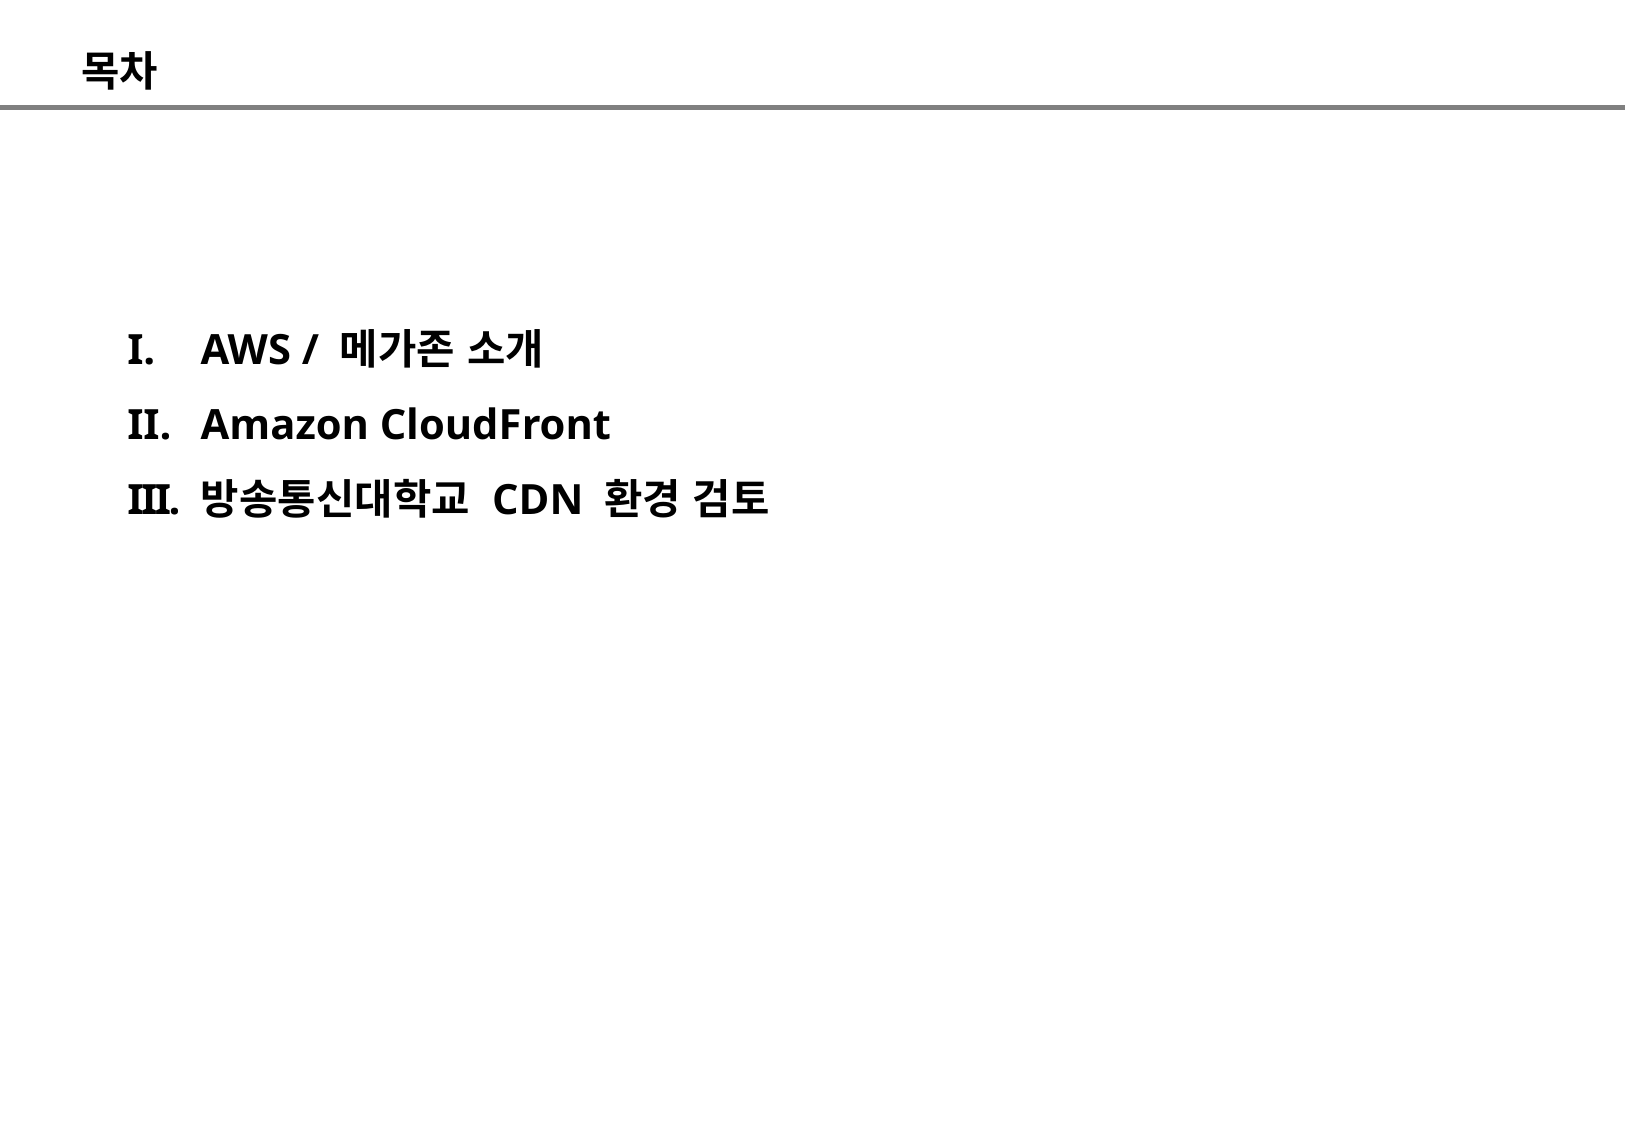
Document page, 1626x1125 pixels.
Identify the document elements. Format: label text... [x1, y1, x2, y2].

text_box 목차 [75, 31, 1551, 105]
text_box AWS / 메가존 소개 Amazon CloudFront 방송통신대학교 CDN 환경 검토 [127, 298, 1571, 1104]
